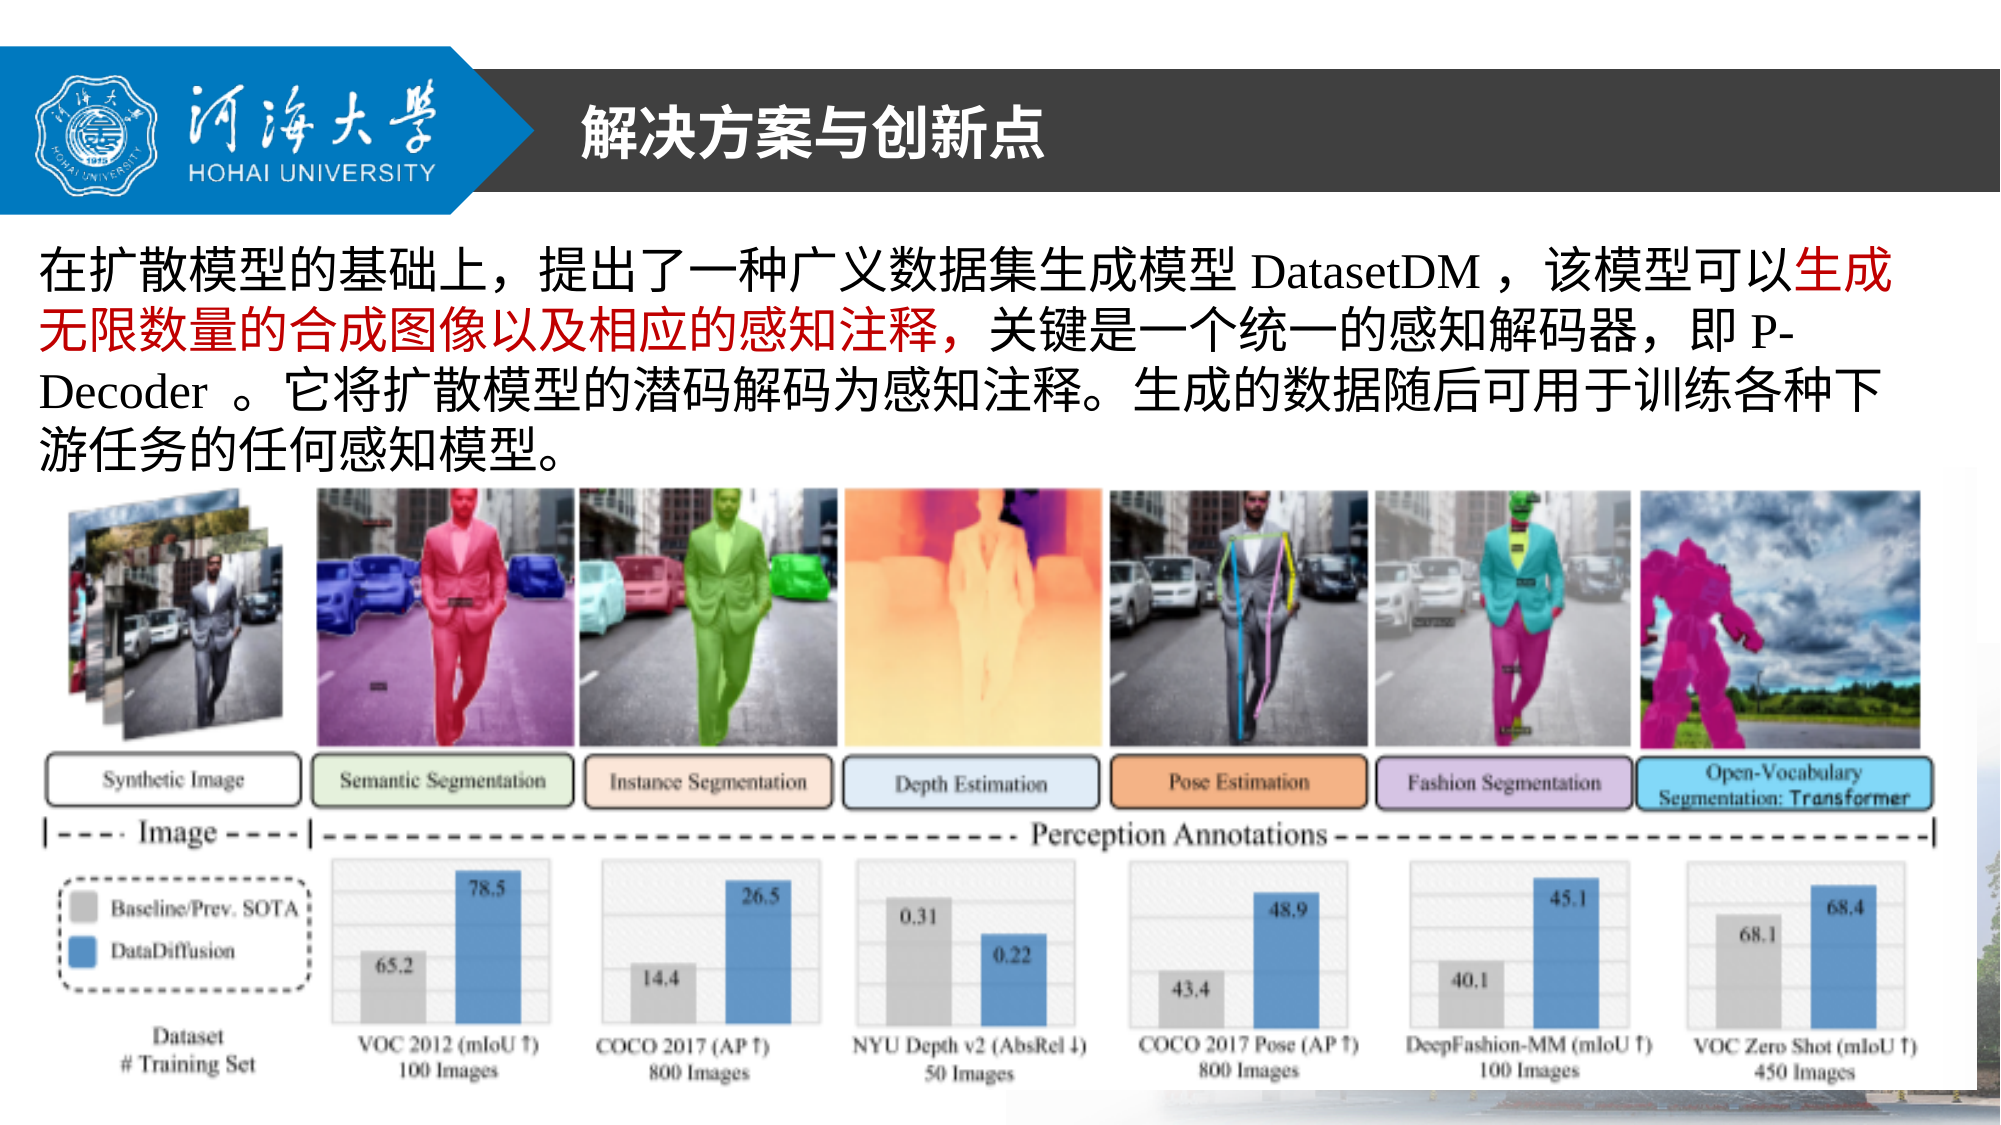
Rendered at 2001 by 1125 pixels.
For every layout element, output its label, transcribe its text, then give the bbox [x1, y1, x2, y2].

list 解决方案与创新点 [565, 91, 1656, 181]
text_box 在扩散模型的基础上，提出了一种广义数据集生成模型DatasetDM，该模型可以生成无限数量的合成图像以及相应的感知注释，关键是一个统一的感知解码器，即P-Decoder 。它将扩散模型的潜码解码为感知注释。生成的数据随后可用于训练各种下游任务的任何感知模型。 [23, 230, 1945, 467]
picture [23, 467, 2000, 1125]
